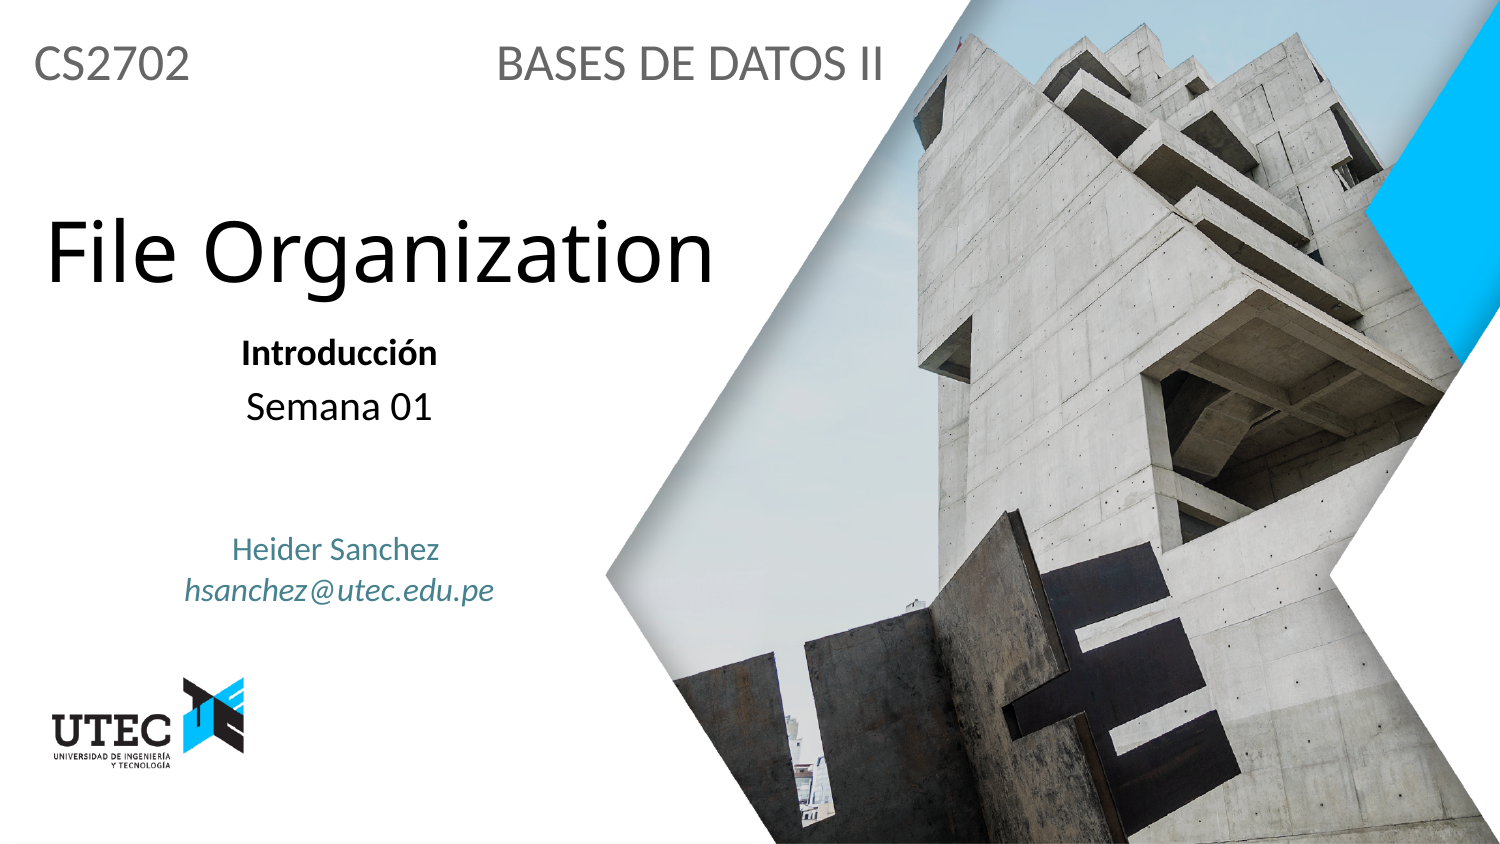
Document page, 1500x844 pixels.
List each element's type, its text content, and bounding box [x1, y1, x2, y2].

text_box CS2702 Bases de Datos II [18, 19, 1474, 100]
text_box Heider Sanchez hsanchez@utec.edu.pe [31, 527, 648, 609]
title File Organization [27, 100, 735, 316]
subtitle Introducción Semana 01 [50, 317, 629, 448]
picture [0, 0, 1500, 844]
